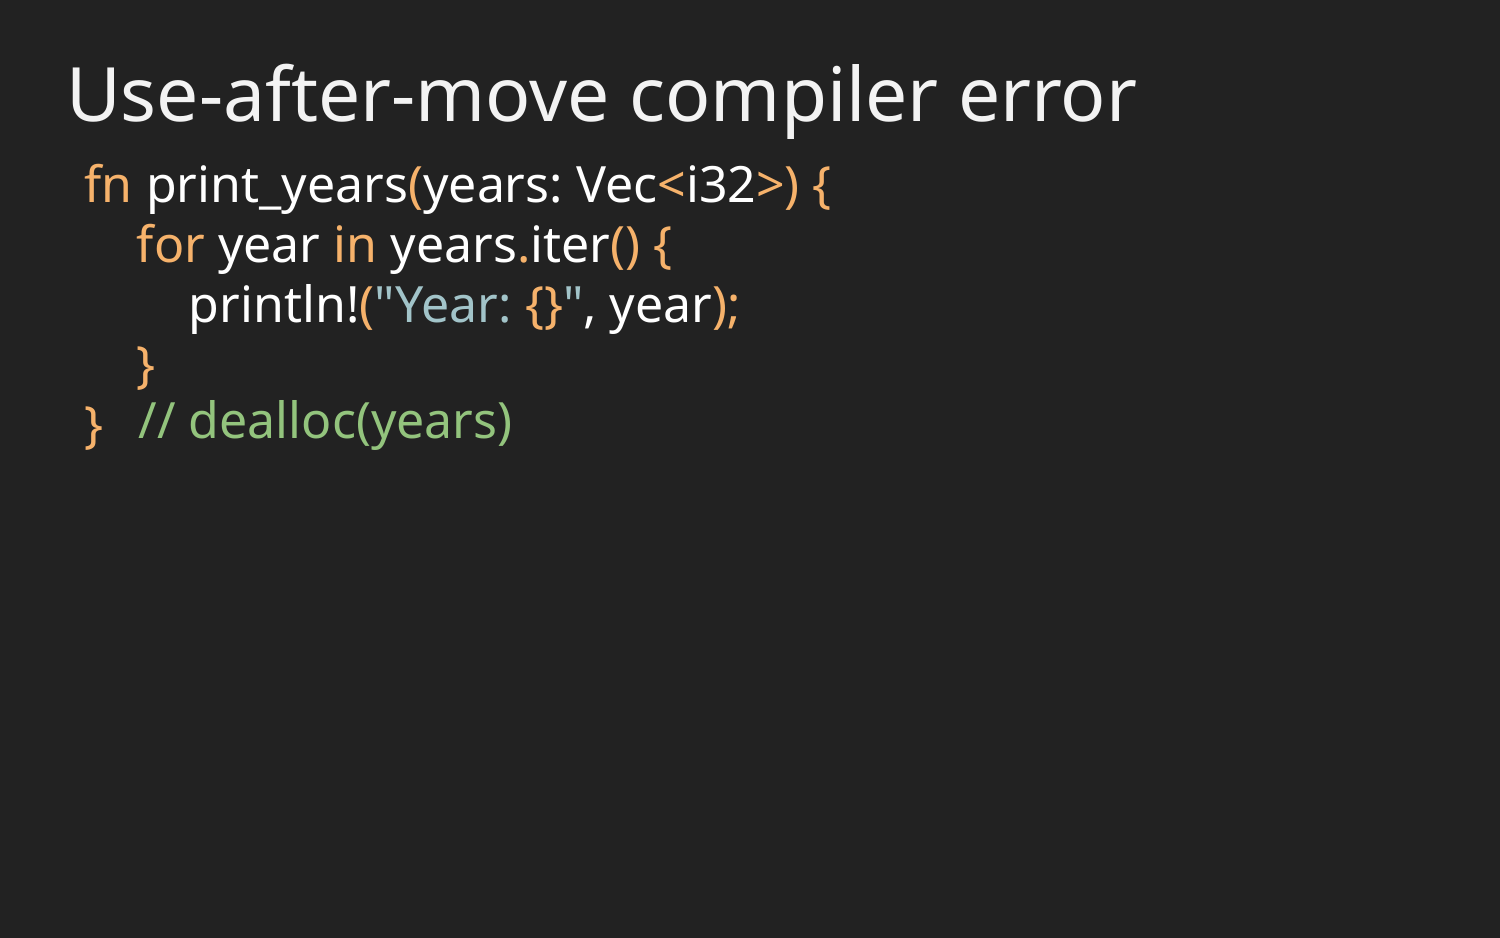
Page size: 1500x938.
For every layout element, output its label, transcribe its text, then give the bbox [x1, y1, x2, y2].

text_box // dealloc(years) [123, 373, 666, 464]
text_box Use-after-move compiler error [51, 31, 1372, 166]
text_box fn print_years(years: Vec<i32>) { for year in years.iter() { println!("Year: {}", year); } } [69, 166, 1230, 468]
